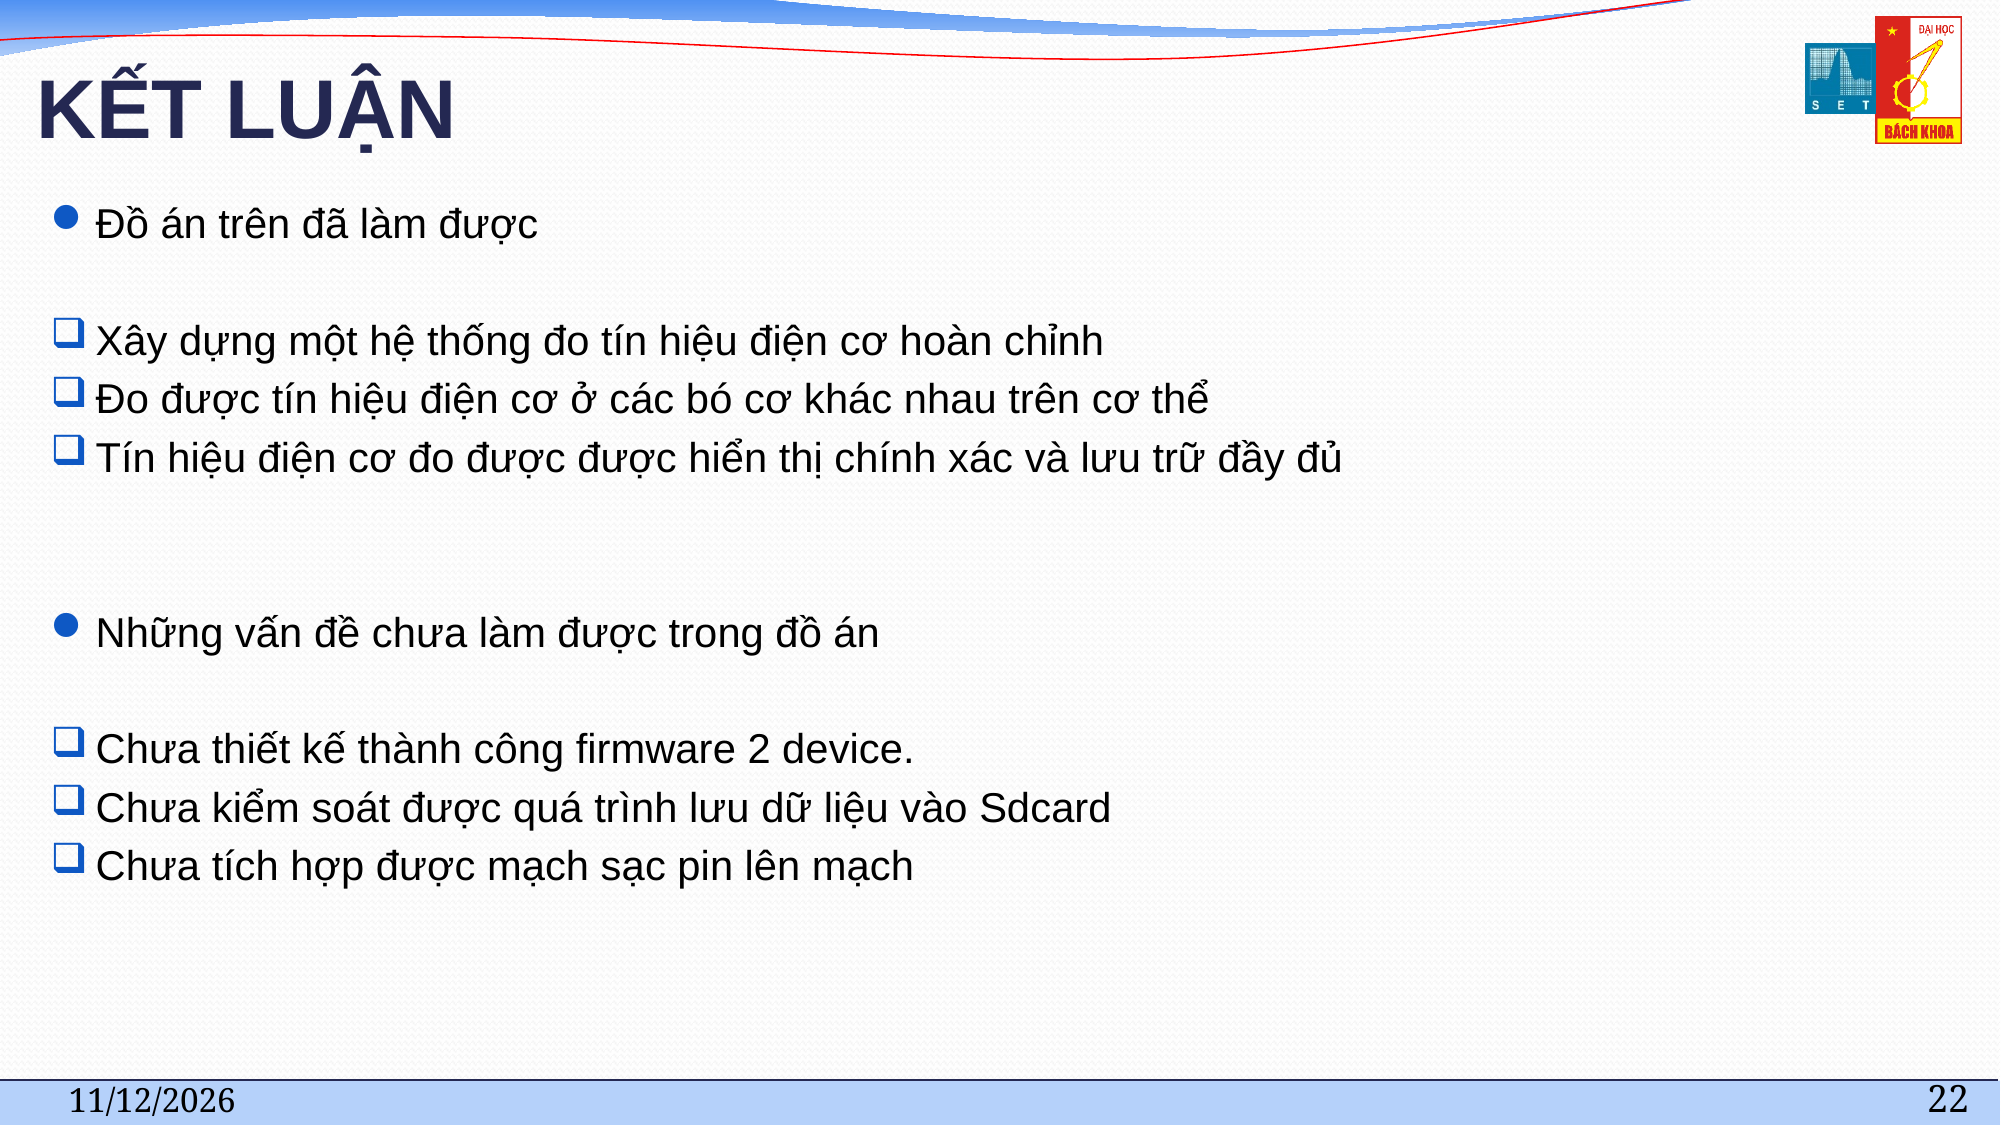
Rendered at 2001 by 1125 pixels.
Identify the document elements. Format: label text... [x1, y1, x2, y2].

title KẾT LUẬN [35, 31, 1791, 156]
list Đồ án trên đã làm được Xây dựng một hệ thống đo tín hiệu điện cơ hoàn chỉnh Đo được tín hiệu điện cơ ở các bó cơ khác nhau trên cơ thể Tín hiệu điện cơ đo được được hiển thị chính xác và lưu trữ đầy đủ Những vấn đề chưa làm được trong đồ án Chưa thiết kế thành công firmware 2 device. Chưa kiểm soát được quá trình lưu dữ liệu vào Sdcard Chưa tích hợp được mạch sạc pin lên mạch [35, 189, 1981, 1037]
text_box 7/9/2021 [68, 1065, 407, 1125]
picture [1838, 101, 1843, 110]
picture [1810, 48, 1871, 95]
picture [1875, 16, 1962, 144]
slide_number 22 [1800, 1096, 1969, 1125]
picture [1813, 101, 1818, 109]
picture [1863, 101, 1868, 109]
